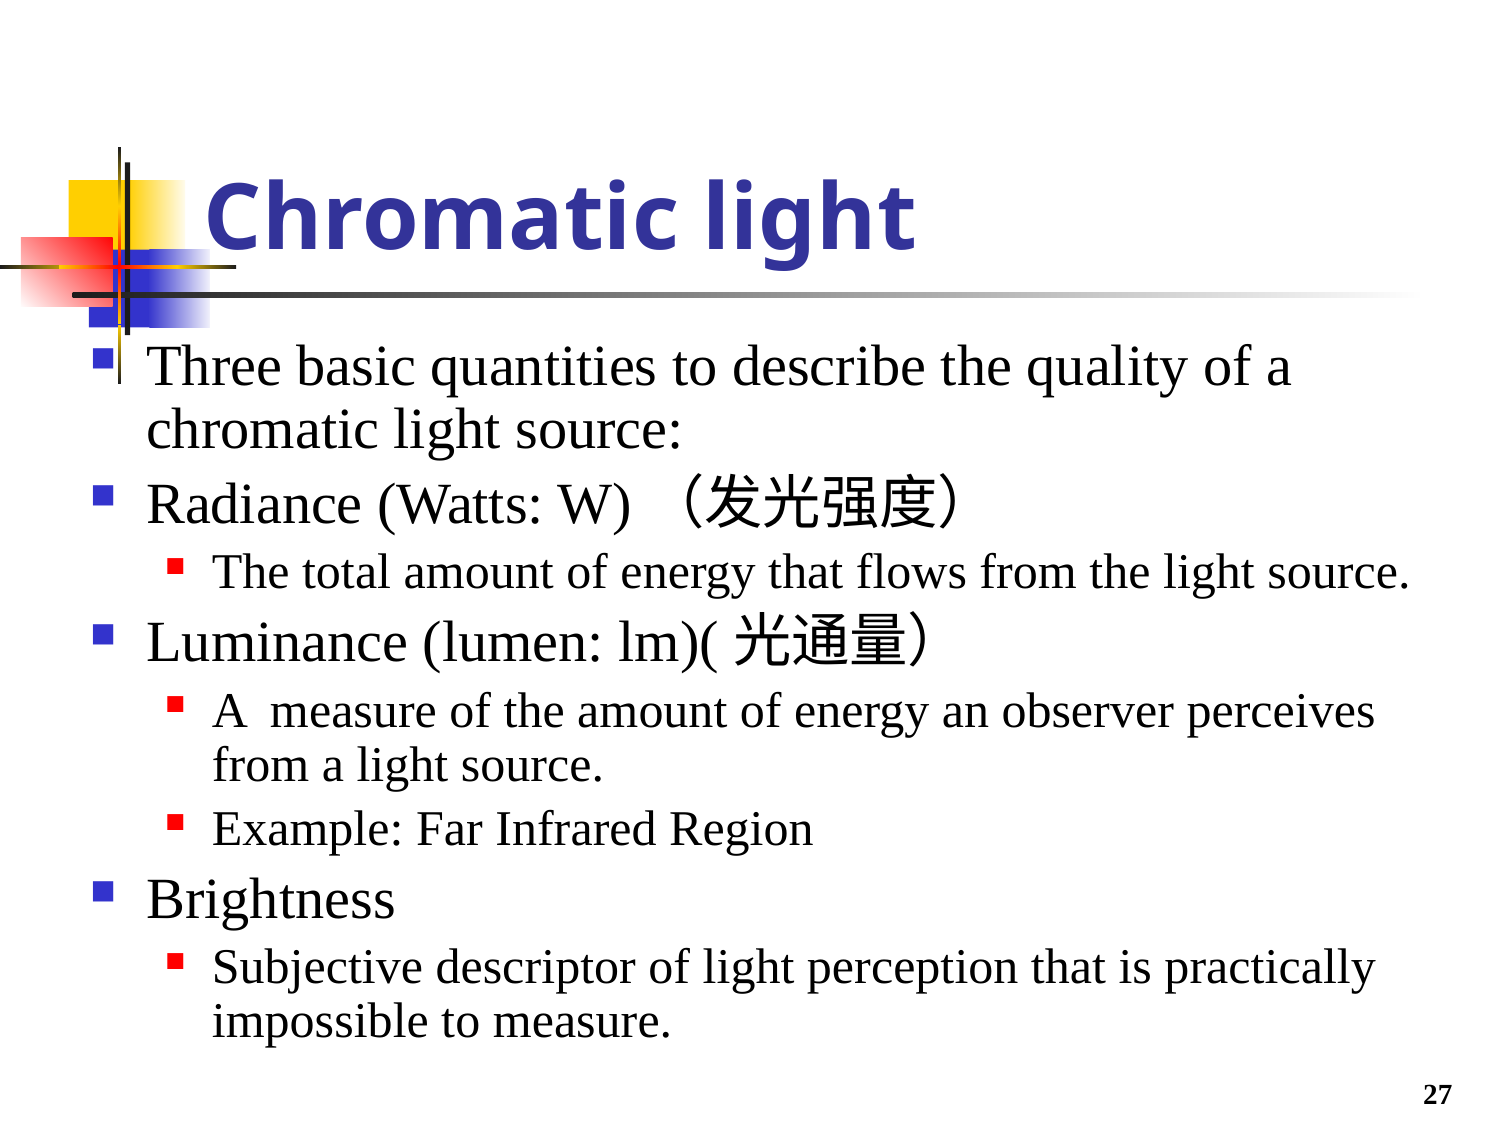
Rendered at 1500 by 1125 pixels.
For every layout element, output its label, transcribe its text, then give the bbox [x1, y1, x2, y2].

list Three basic quantities to describe the quality of a chromatic light source: Radiance (Watts: W)（发光强度） The total amount of energy that flows from the light source. Luminance (lumen: lm)(光通量） A measure of the amount of energy an observer perceives from a light source. Example: Far Infrared Region Brightness Subjective descriptor of light perception that is practically impossible to measure. [74, 327, 1445, 1125]
slide_number 27 [1154, 1042, 1468, 1118]
title Chromatic light [188, 34, 1468, 276]
